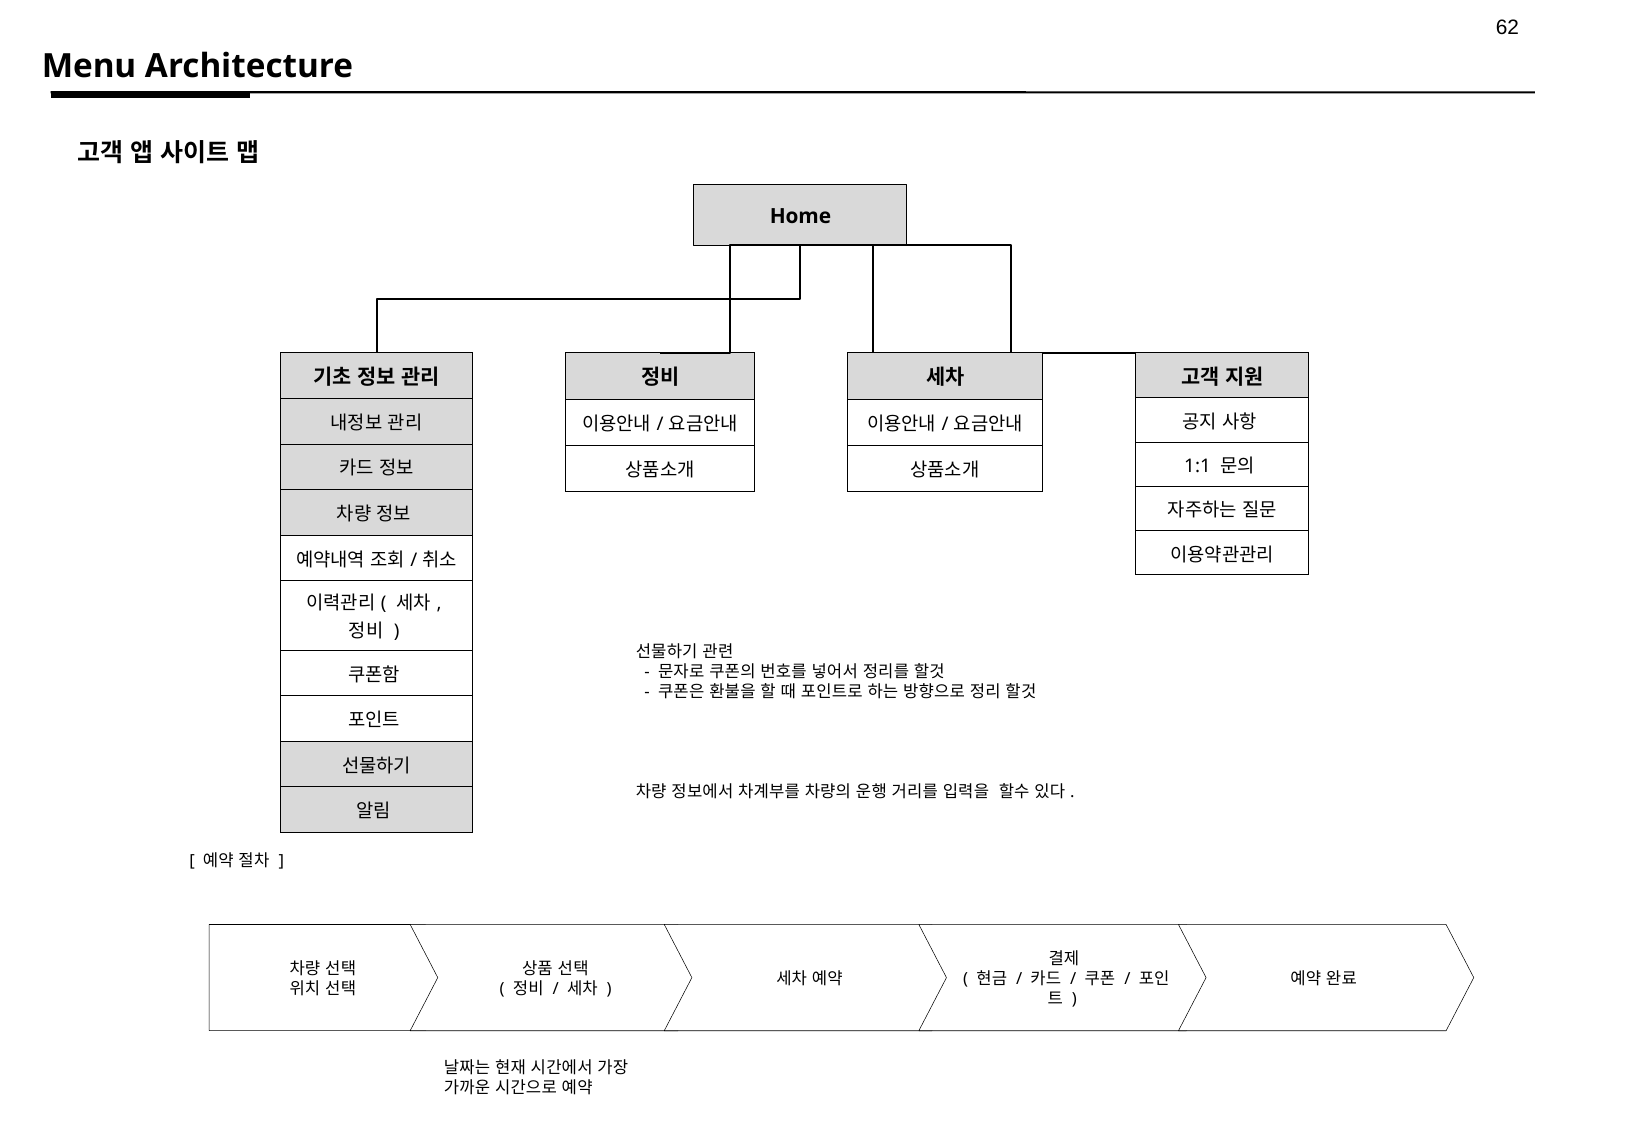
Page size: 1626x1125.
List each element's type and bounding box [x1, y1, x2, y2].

table_cell [1136, 531, 1308, 574]
table_cell [281, 696, 472, 741]
text_box [676, 182, 927, 372]
text_box [62, 128, 282, 174]
table_header [1136, 353, 1308, 397]
table_cell [281, 445, 472, 489]
table_cell [1136, 398, 1308, 442]
table_cell [281, 742, 472, 786]
table_cell [281, 651, 472, 695]
table_cell [281, 490, 472, 535]
table_header [643, 353, 754, 399]
text_box [429, 1049, 665, 1105]
table_cell [1136, 487, 1308, 530]
table_cell [281, 581, 472, 650]
table_cell [1136, 443, 1308, 486]
text_box [174, 842, 304, 878]
table_header [281, 353, 472, 398]
table_cell [643, 446, 754, 491]
text_box [207, 922, 1476, 1033]
text_box [27, 37, 1535, 512]
table_cell [281, 399, 472, 444]
table_cell [281, 787, 472, 832]
table_cell [848, 400, 957, 445]
table_cell [848, 446, 957, 491]
text_box [621, 633, 1094, 828]
table_cell [281, 536, 472, 580]
table_cell [643, 400, 754, 445]
table_header [848, 353, 957, 399]
